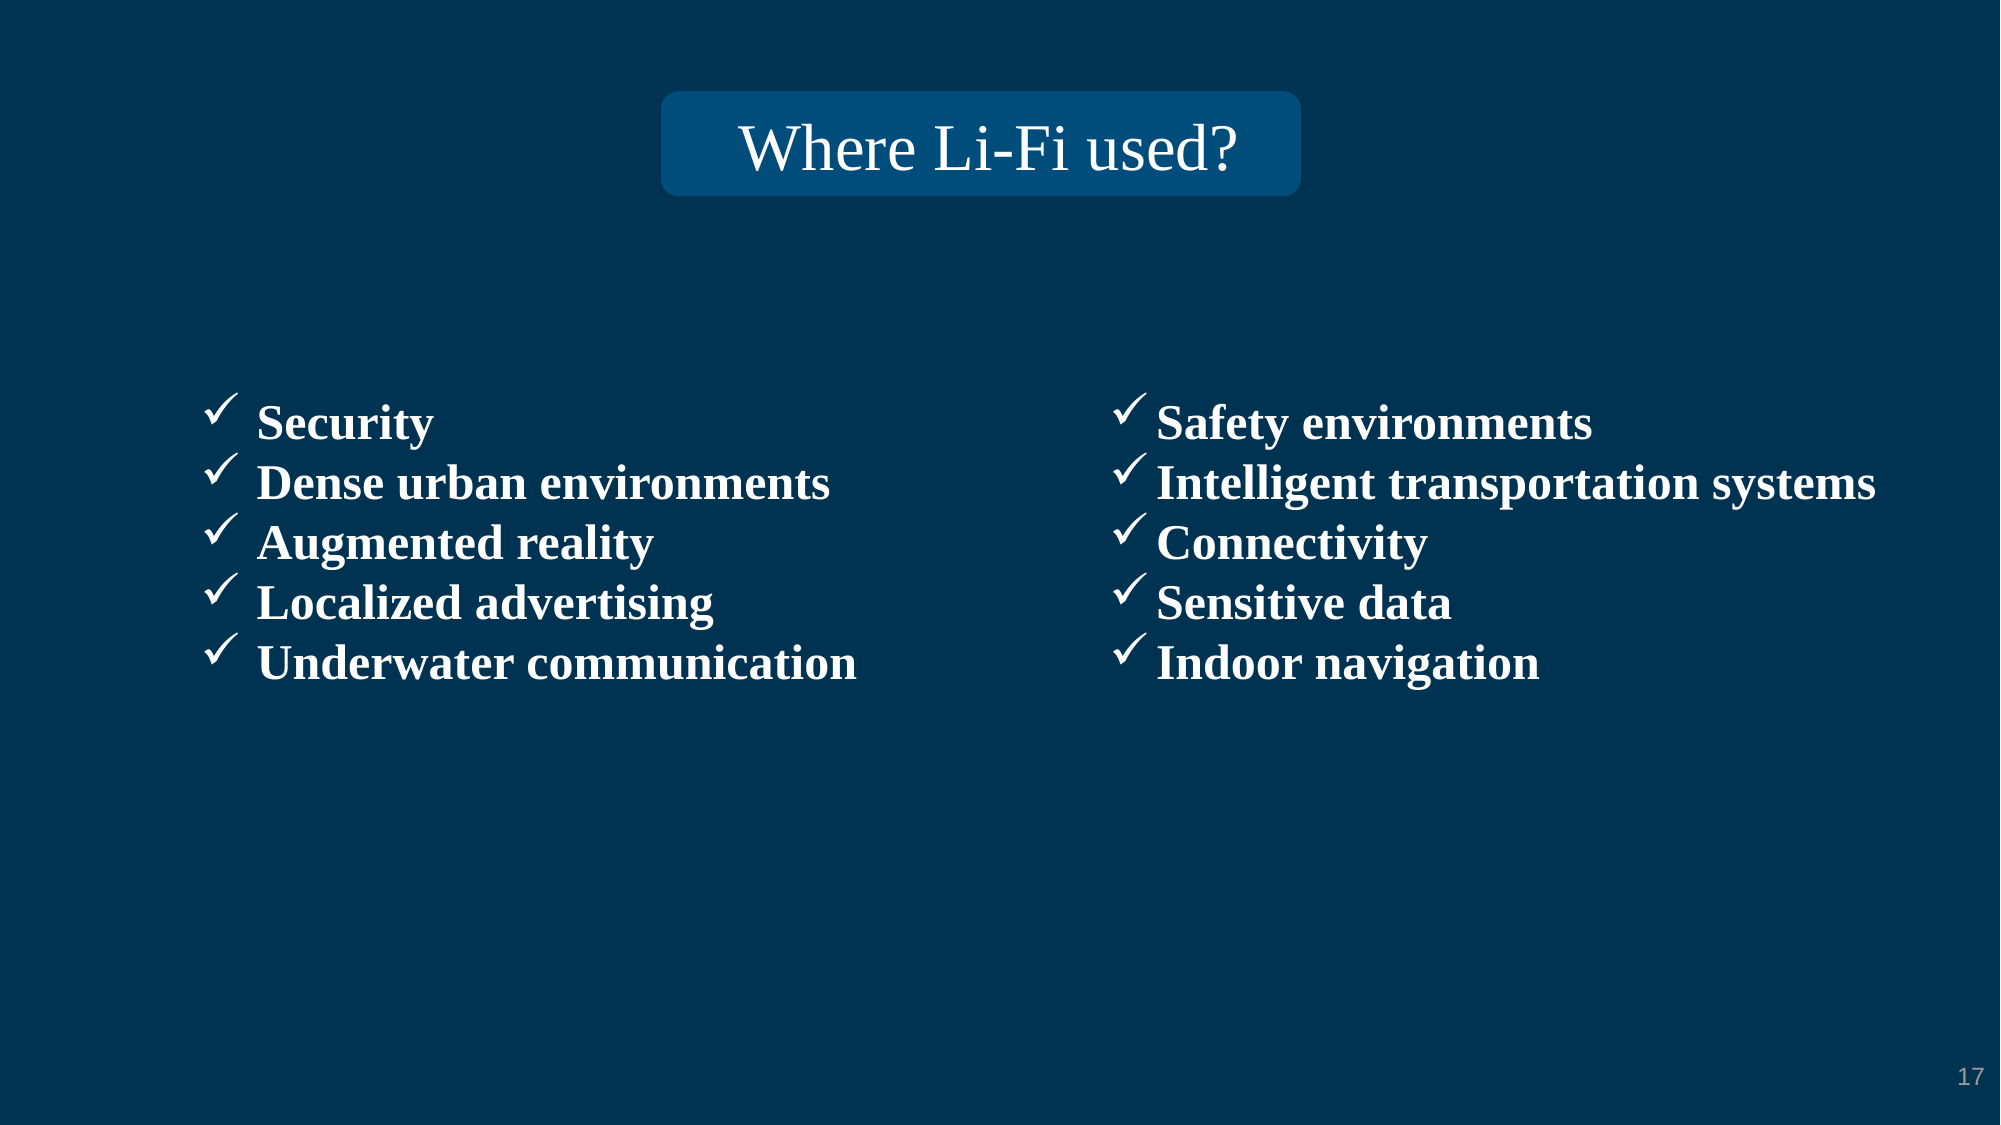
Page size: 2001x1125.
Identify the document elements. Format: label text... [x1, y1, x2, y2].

text_box Where Li-Fi used? [661, 91, 1301, 197]
slide_number 17 [1583, 1037, 2000, 1113]
text_box Security Dense urban environments Augmented reality Localized advertising Underwater communication [185, 381, 909, 757]
text_box Safety environments Intelligent transportation systems Connectivity Sensitive data Indoor navigation [1094, 381, 1892, 697]
